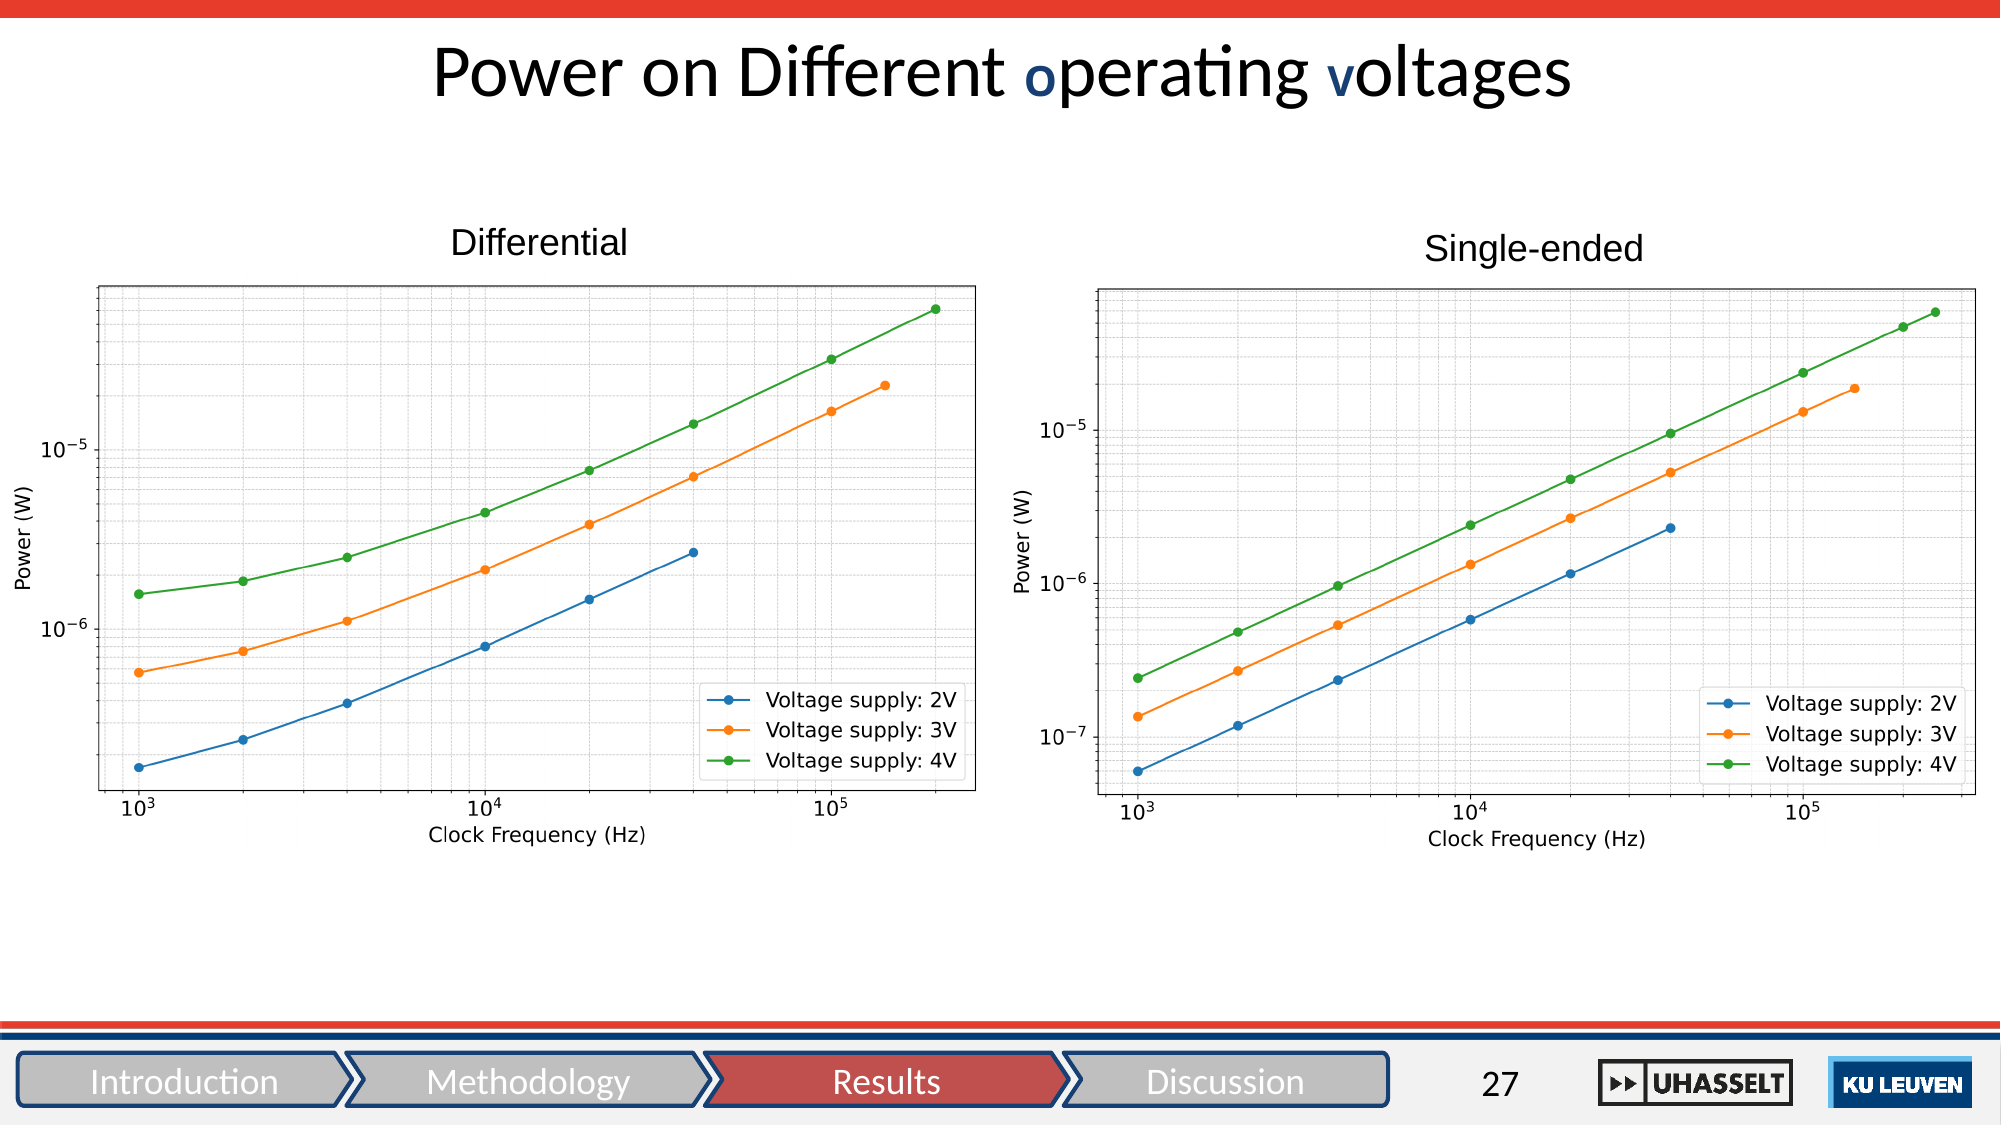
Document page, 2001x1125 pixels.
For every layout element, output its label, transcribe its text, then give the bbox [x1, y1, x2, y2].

picture [1013, 274, 1990, 851]
picture [0, 0, 2000, 18]
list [13, 271, 990, 854]
picture [1598, 1059, 1793, 1106]
picture [1828, 1056, 1972, 1108]
text_box Introduction [15, 1050, 354, 1108]
text_box Differential [102, 210, 977, 269]
title Power on Different Operating Voltages [102, 30, 1903, 102]
text_box Results [702, 1050, 1071, 1108]
slide_number 27 [1410, 1051, 1535, 1112]
text_box Single-ended [1097, 216, 1972, 273]
text_box Discussion [1061, 1050, 1391, 1108]
text_box Methodology [344, 1050, 713, 1108]
picture [0, 1021, 2000, 1040]
